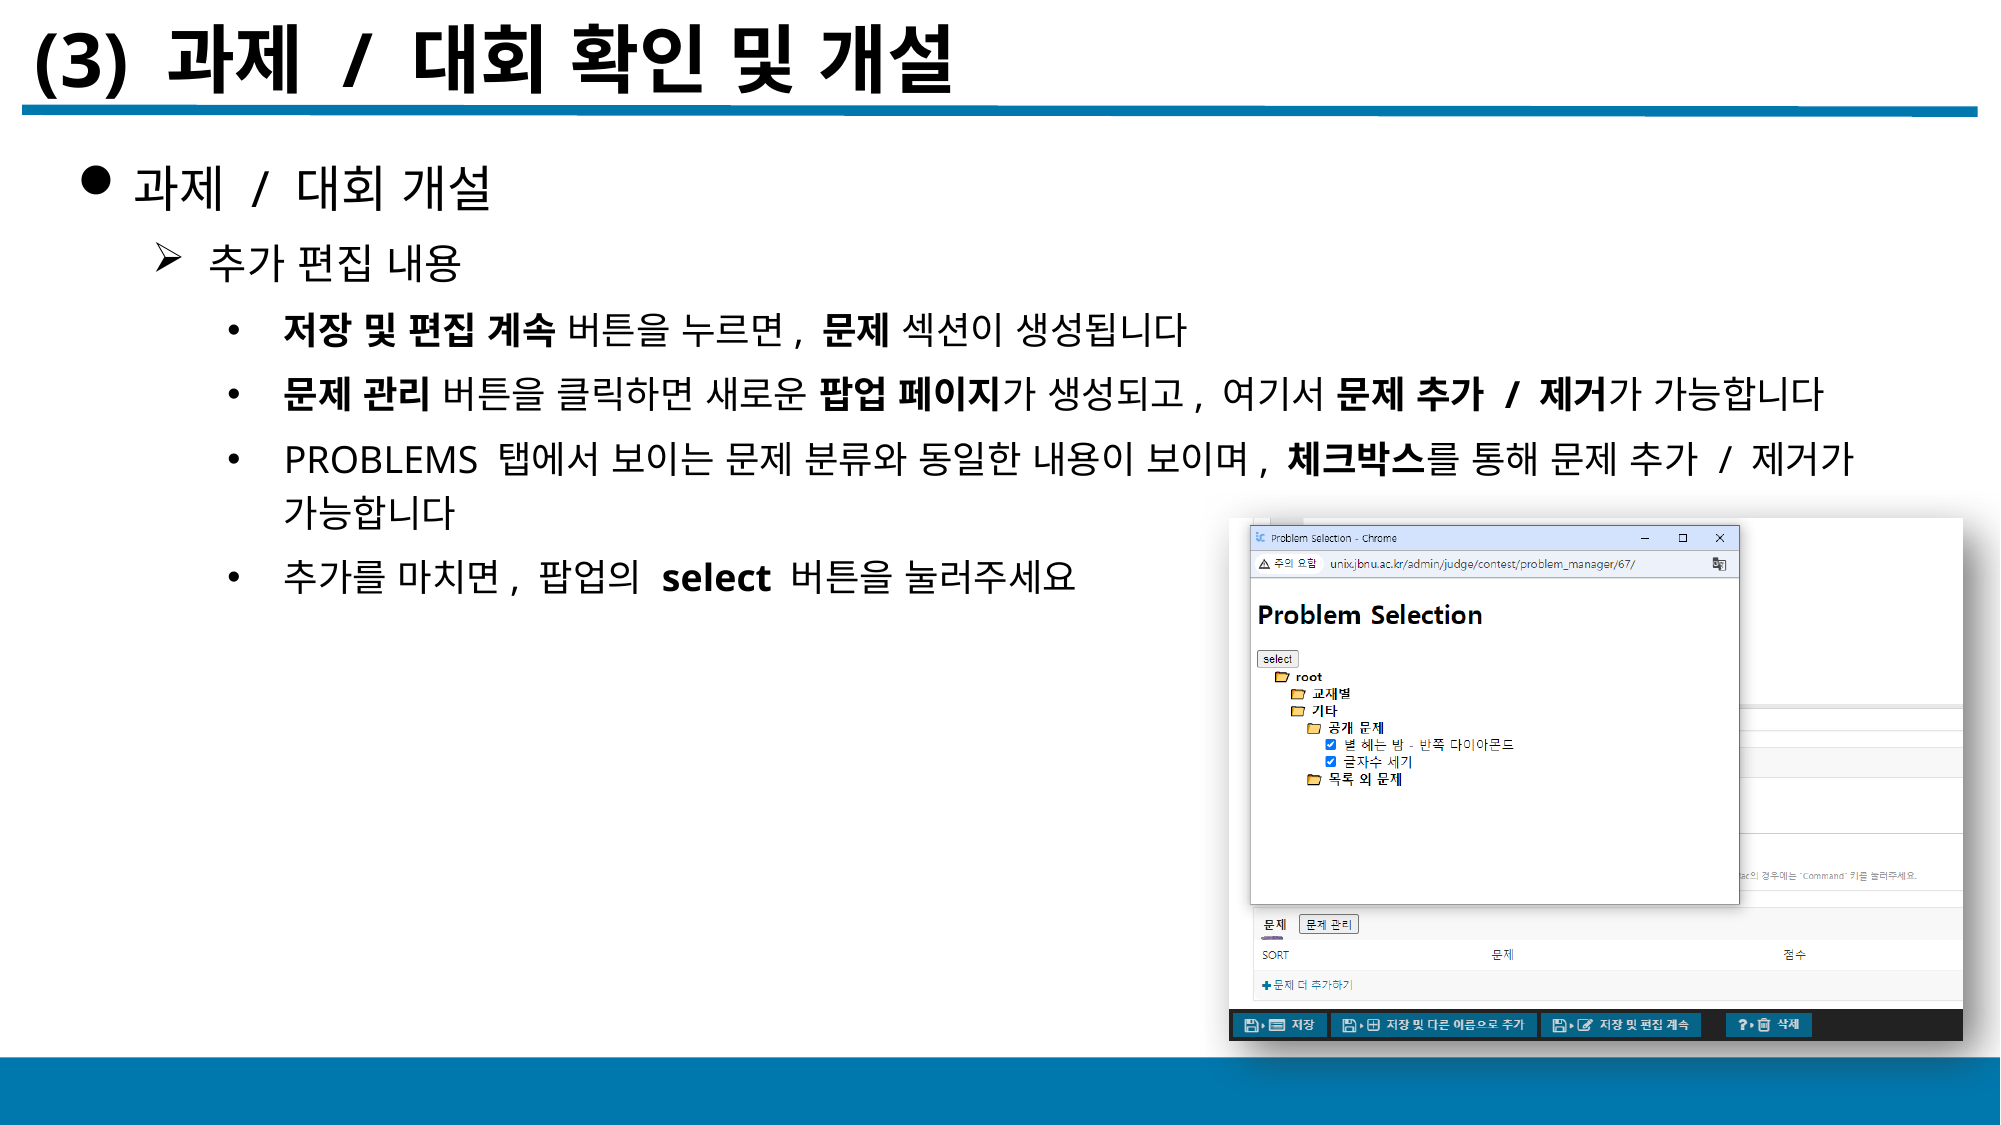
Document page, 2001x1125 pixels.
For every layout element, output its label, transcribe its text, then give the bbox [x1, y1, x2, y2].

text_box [1228, 518, 1963, 1042]
title (3) 과제 / 대회 확인 및 개설 [0, 0, 2000, 112]
text_box [0, 1056, 2000, 1125]
subtitle 과제 / 대회 개설 추가 편집 내용 저장 및 편집 계속 버튼을 누르면, 문제 섹션이 생성됩니다 문제 관리 버튼을 클릭하면 새로운 팝업 페이지가 생성되고, 여기서 문제 추가 / 제거가 가능합니다 PROBLEMS 탭에서 보이는 문제 분류와 동일한 내용이 보이며, 체크박스를 통해 문제 추가 / 제거가 가능합니다 추가를 마치면, 팝업의 select 버튼을 눌러주세요 [62, 137, 1943, 1024]
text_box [21, 109, 1979, 113]
